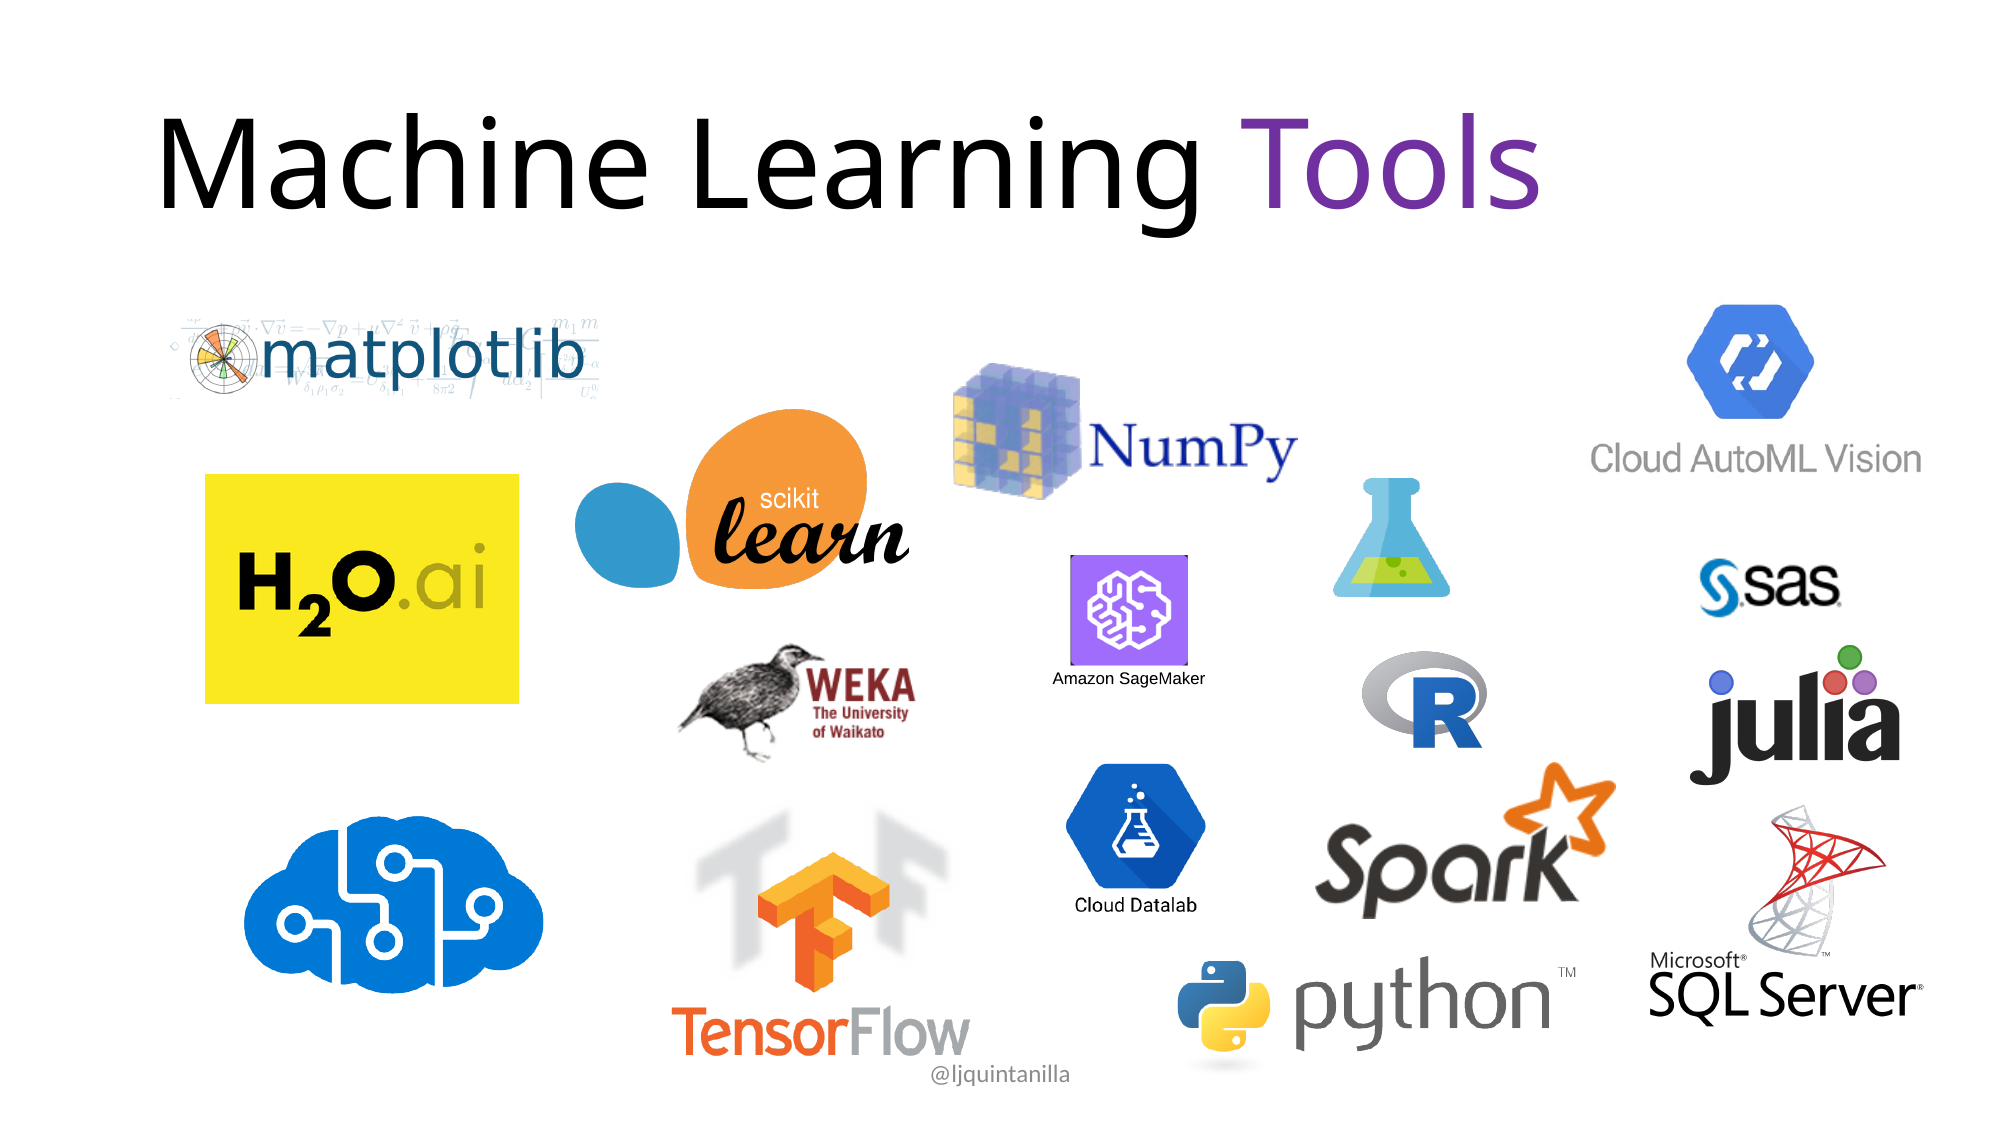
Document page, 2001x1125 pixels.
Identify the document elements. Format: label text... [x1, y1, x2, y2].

picture [1572, 280, 1931, 483]
picture [243, 754, 544, 1055]
picture [1687, 510, 1902, 788]
picture [953, 363, 1298, 500]
picture [1362, 651, 1487, 748]
picture [1315, 762, 1616, 919]
picture [677, 642, 926, 773]
footer @ljquintanilla [662, 1042, 1338, 1103]
picture [1333, 478, 1452, 597]
picture [170, 319, 599, 399]
picture [1648, 803, 1925, 1028]
title Machine Learning Tools [137, 59, 1863, 278]
picture [663, 797, 977, 1066]
picture [574, 409, 909, 589]
picture [1022, 516, 1614, 1101]
picture [205, 474, 519, 704]
